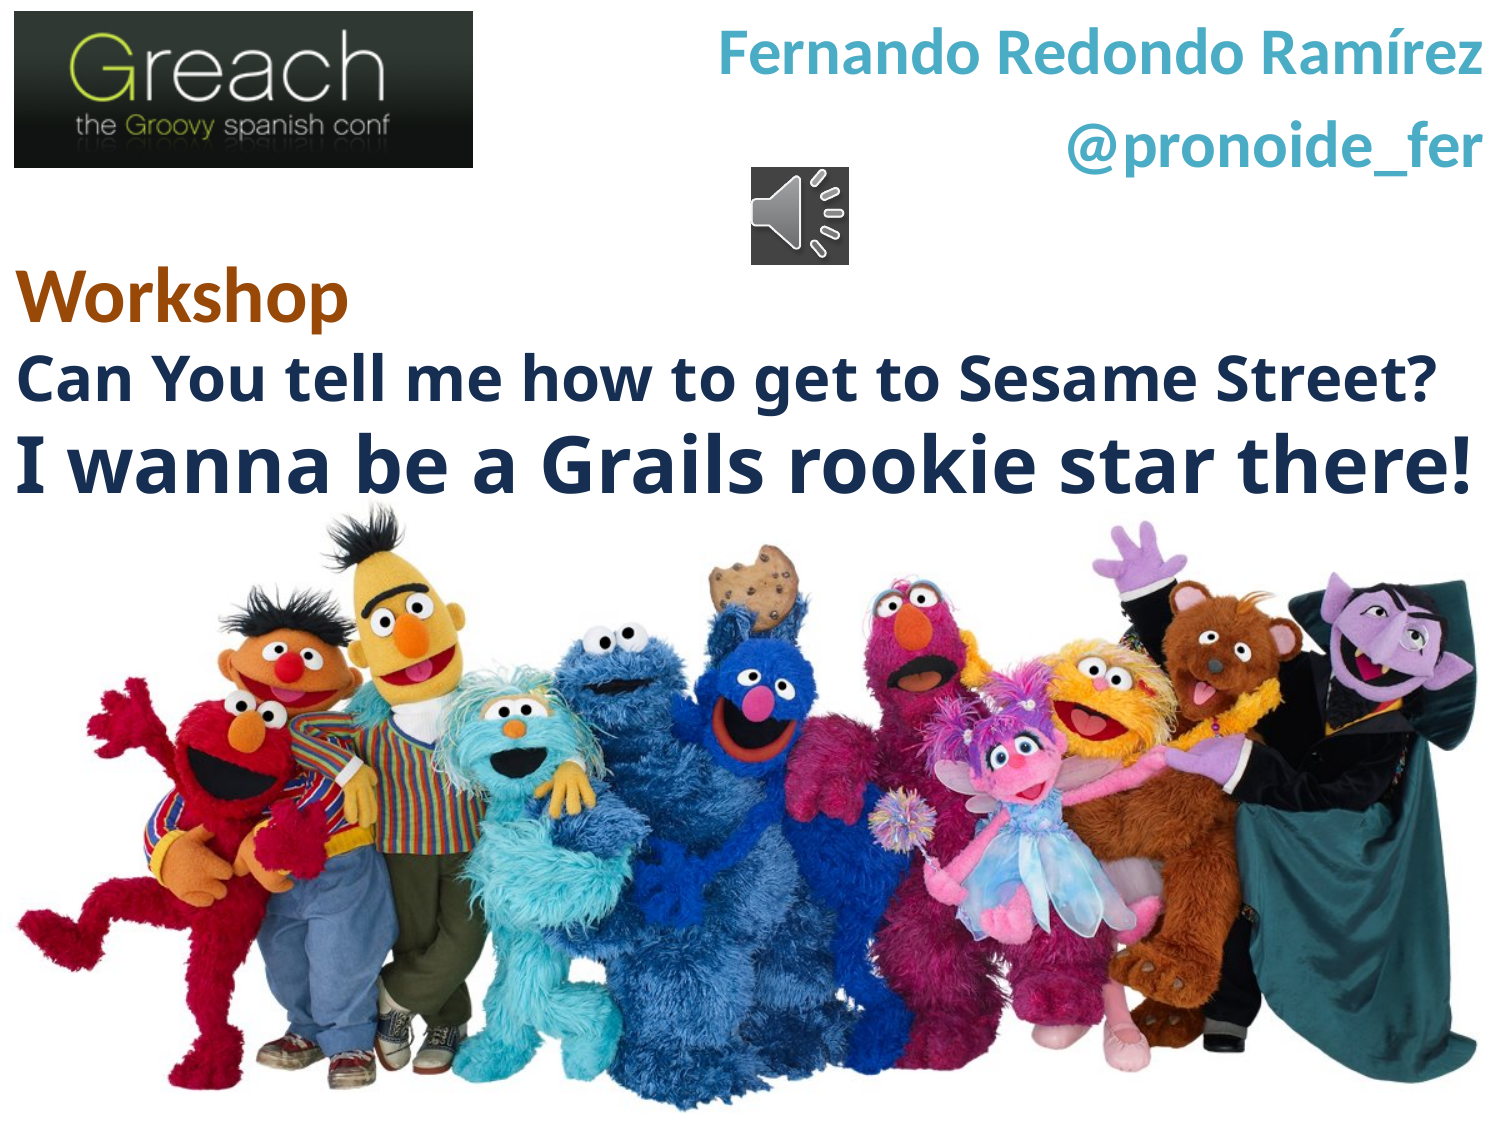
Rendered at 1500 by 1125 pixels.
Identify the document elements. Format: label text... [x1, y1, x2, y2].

picture [0, 472, 1500, 1125]
title Workshop Can You tell me how to get to Sesame Street? I wanna be a Grails rookie star there! [0, 159, 1500, 471]
picture [749, 165, 851, 267]
subtitle Fernando Redondo Ramírez @pronoide_fer [485, 0, 1500, 159]
picture [14, 11, 473, 159]
